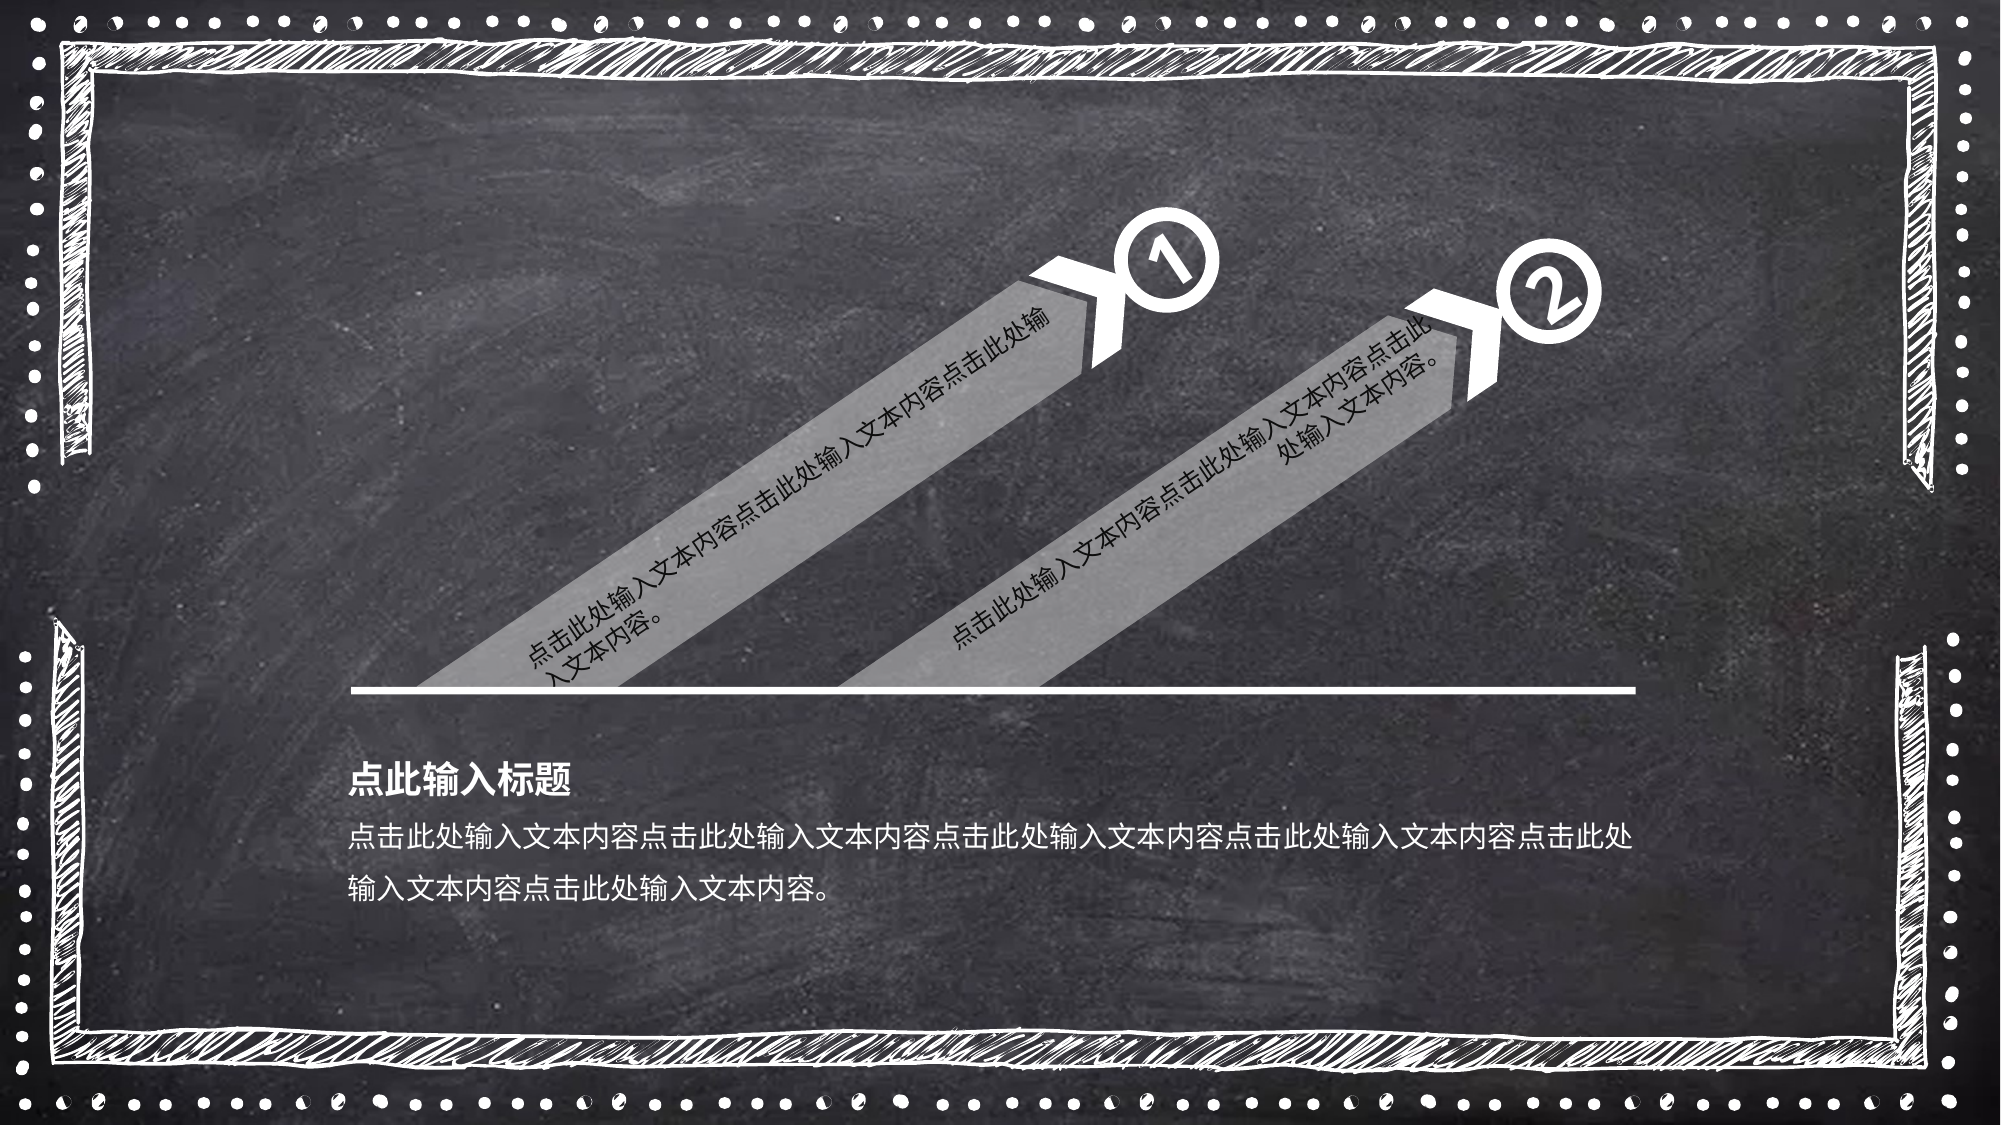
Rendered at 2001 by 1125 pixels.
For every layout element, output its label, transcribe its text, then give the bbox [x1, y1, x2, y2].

text_box 点击此处输入文本内容点击此处输入文本内容点击此处输入文本内容。 [838, 315, 1457, 686]
text_box 1 [1112, 206, 1221, 314]
picture [0, 0, 2001, 1125]
text_box 2 [1495, 237, 1603, 345]
text_box [350, 686, 1637, 695]
text_box 点此输入标题 点击此处输入文本内容点击此处输入文本内容点击此处输入文本内容点击此处输入文本内容点击此处输入文本内容点击此处输入文本内容。 [347, 701, 1636, 937]
text_box [1026, 254, 1127, 371]
text_box [1401, 287, 1503, 404]
text_box 点击此处输入文本内容点击此处输入文本内容点击此处输入文本内容。 [417, 280, 1088, 686]
